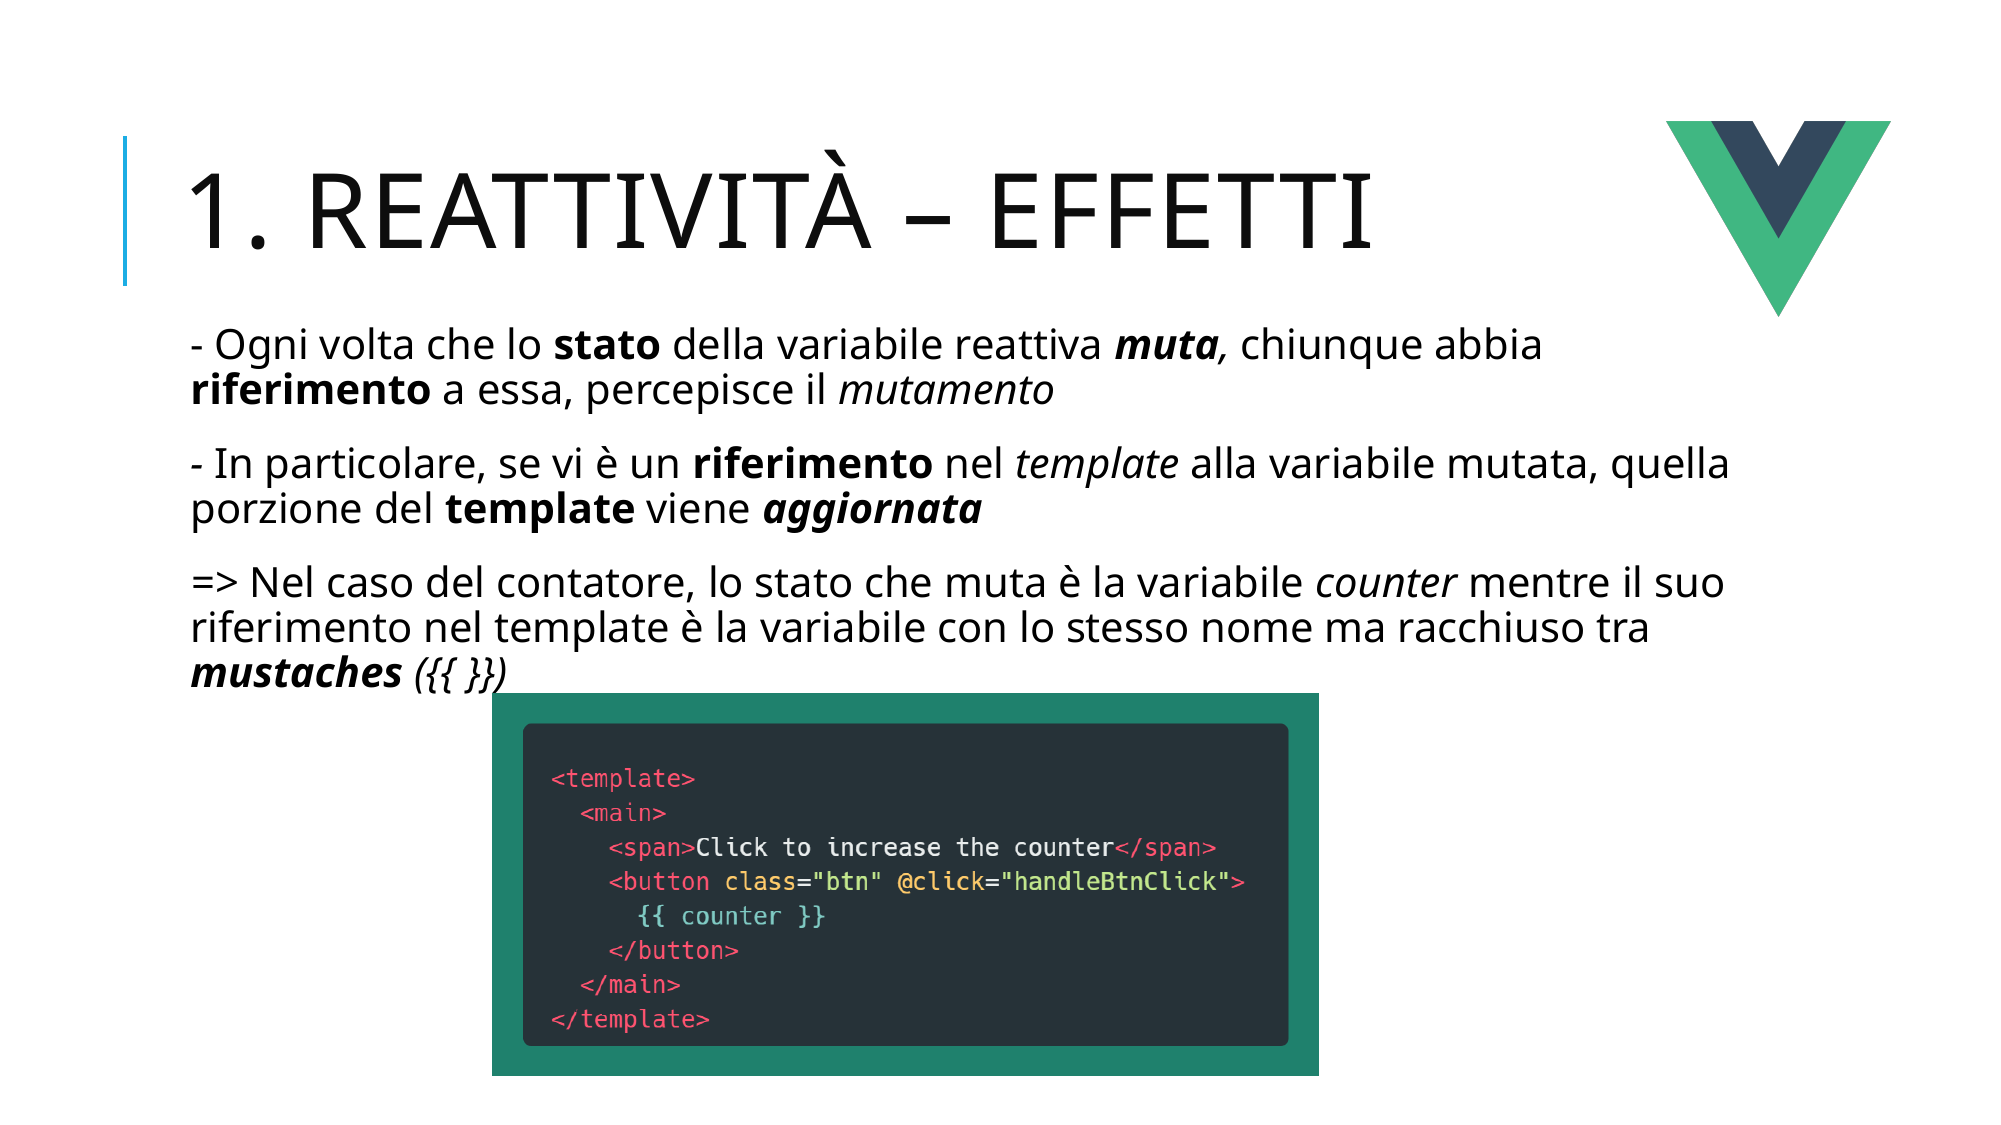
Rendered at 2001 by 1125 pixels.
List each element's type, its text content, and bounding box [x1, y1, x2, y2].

list - Ogni volta che lo stato della variabile reattiva muta, chiunque abbia riferimento a essa, percepisce il mutamento - In particolare, se vi è un riferimento nel template alla variabile mutata, quella porzione del template viene aggiornata => Nel caso del contatore, lo stato che muta è la variabile counter mentre il suo riferimento nel template è la variabile con lo stesso nome ma racchiuso tra mustaches ({{ }}) [168, 316, 1763, 977]
picture [1666, 121, 1891, 317]
title 1. Reattività – Effetti [168, 96, 1763, 316]
picture [491, 692, 1319, 1076]
